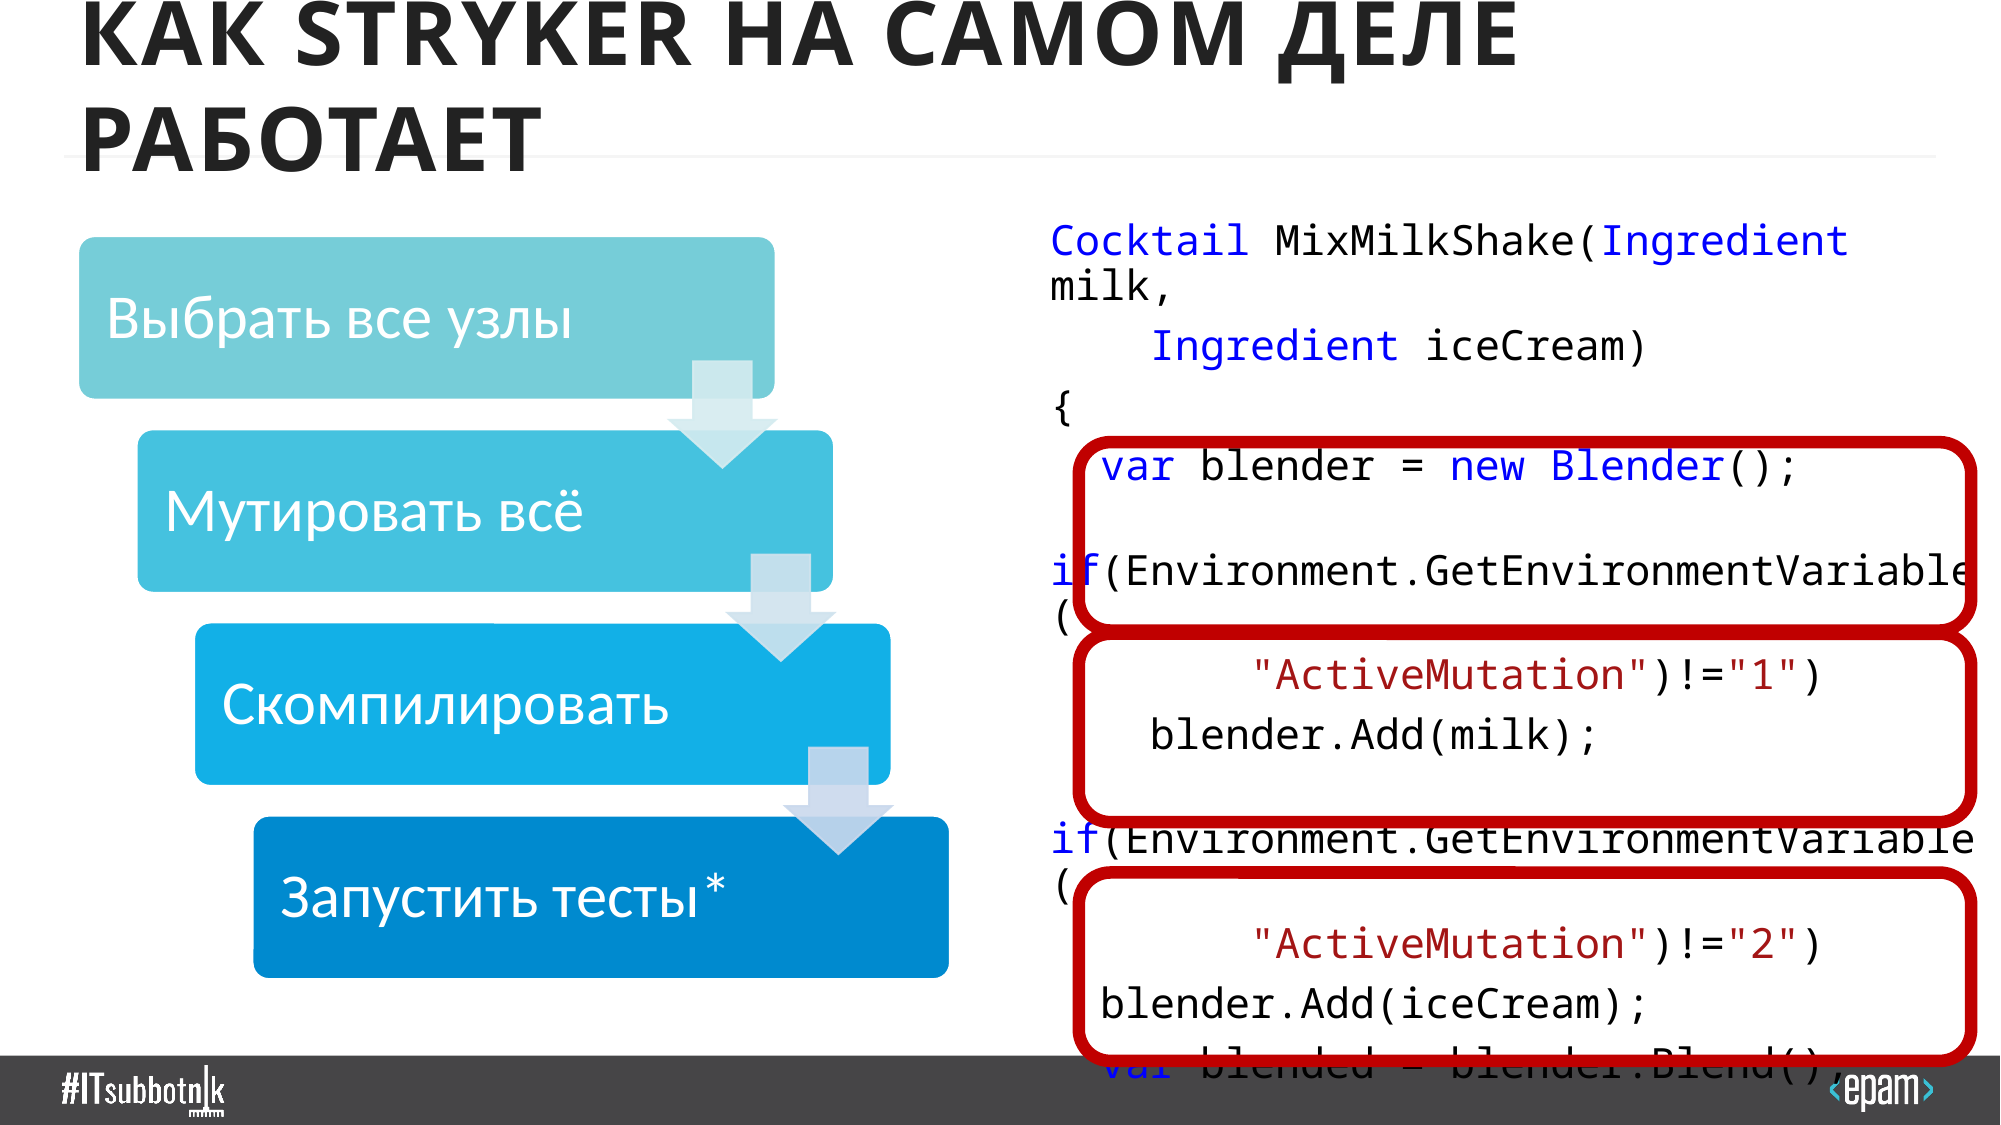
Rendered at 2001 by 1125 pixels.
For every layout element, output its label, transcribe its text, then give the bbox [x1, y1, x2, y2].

list Cocktail MixMilkShake(Ingredient milk, Ingredient iceCream) { var blender = new Blender(); if(Environment.GetEnvironmentVariable( "ActiveMutation")!="1") blender.Add(milk); if(Environment.GetEnvironmentVariable( "ActiveMutation")!="2") blender.Add(iceCream); var blended = blender.Blend(); if(Environment.GetEnvironmentVariable( "ActiveMutation")!="3") ThrowIfAlcohol(blended); [1050, 219, 2000, 963]
text_box [1077, 441, 1973, 632]
picture [51, 1025, 235, 1125]
text_box [1077, 871, 1973, 1062]
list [78, 236, 950, 980]
title Как stryker на самом деле работает [78, 50, 1922, 116]
text_box [1077, 632, 1973, 824]
